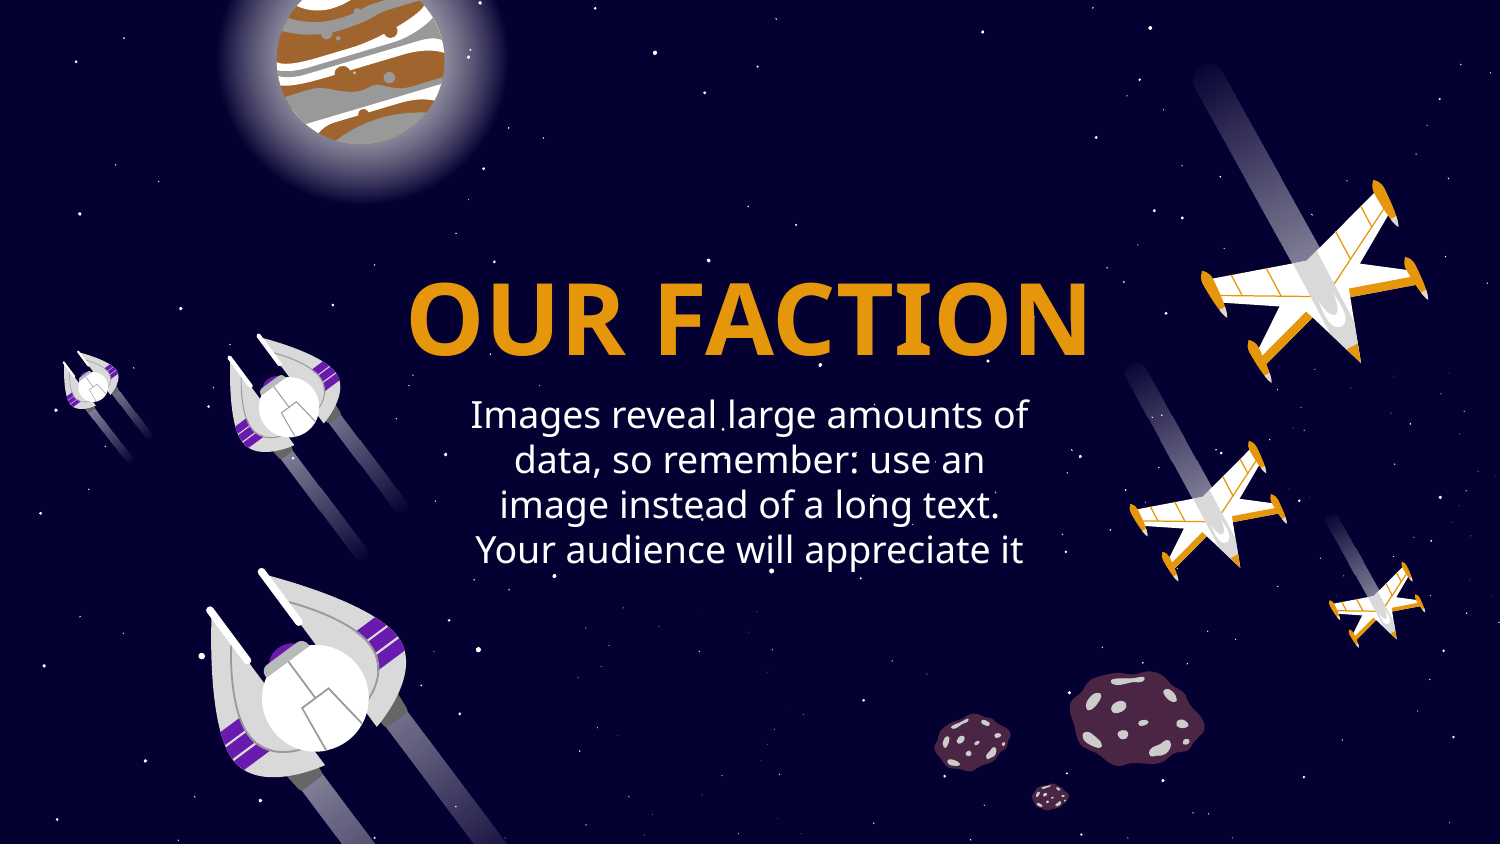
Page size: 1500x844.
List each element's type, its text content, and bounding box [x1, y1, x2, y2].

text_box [42, 334, 153, 464]
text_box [273, 0, 451, 152]
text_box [1187, 59, 1448, 409]
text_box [1119, 356, 1301, 600]
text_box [929, 639, 1218, 818]
title OUR FACTION [367, 254, 1133, 377]
subtitle Images reveal large amounts of data, so remember: use an image instead of a long text. Your audience will appreciate it [443, 376, 1057, 590]
text_box [208, 0, 516, 213]
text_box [186, 301, 410, 563]
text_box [135, 510, 528, 844]
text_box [1323, 510, 1434, 659]
